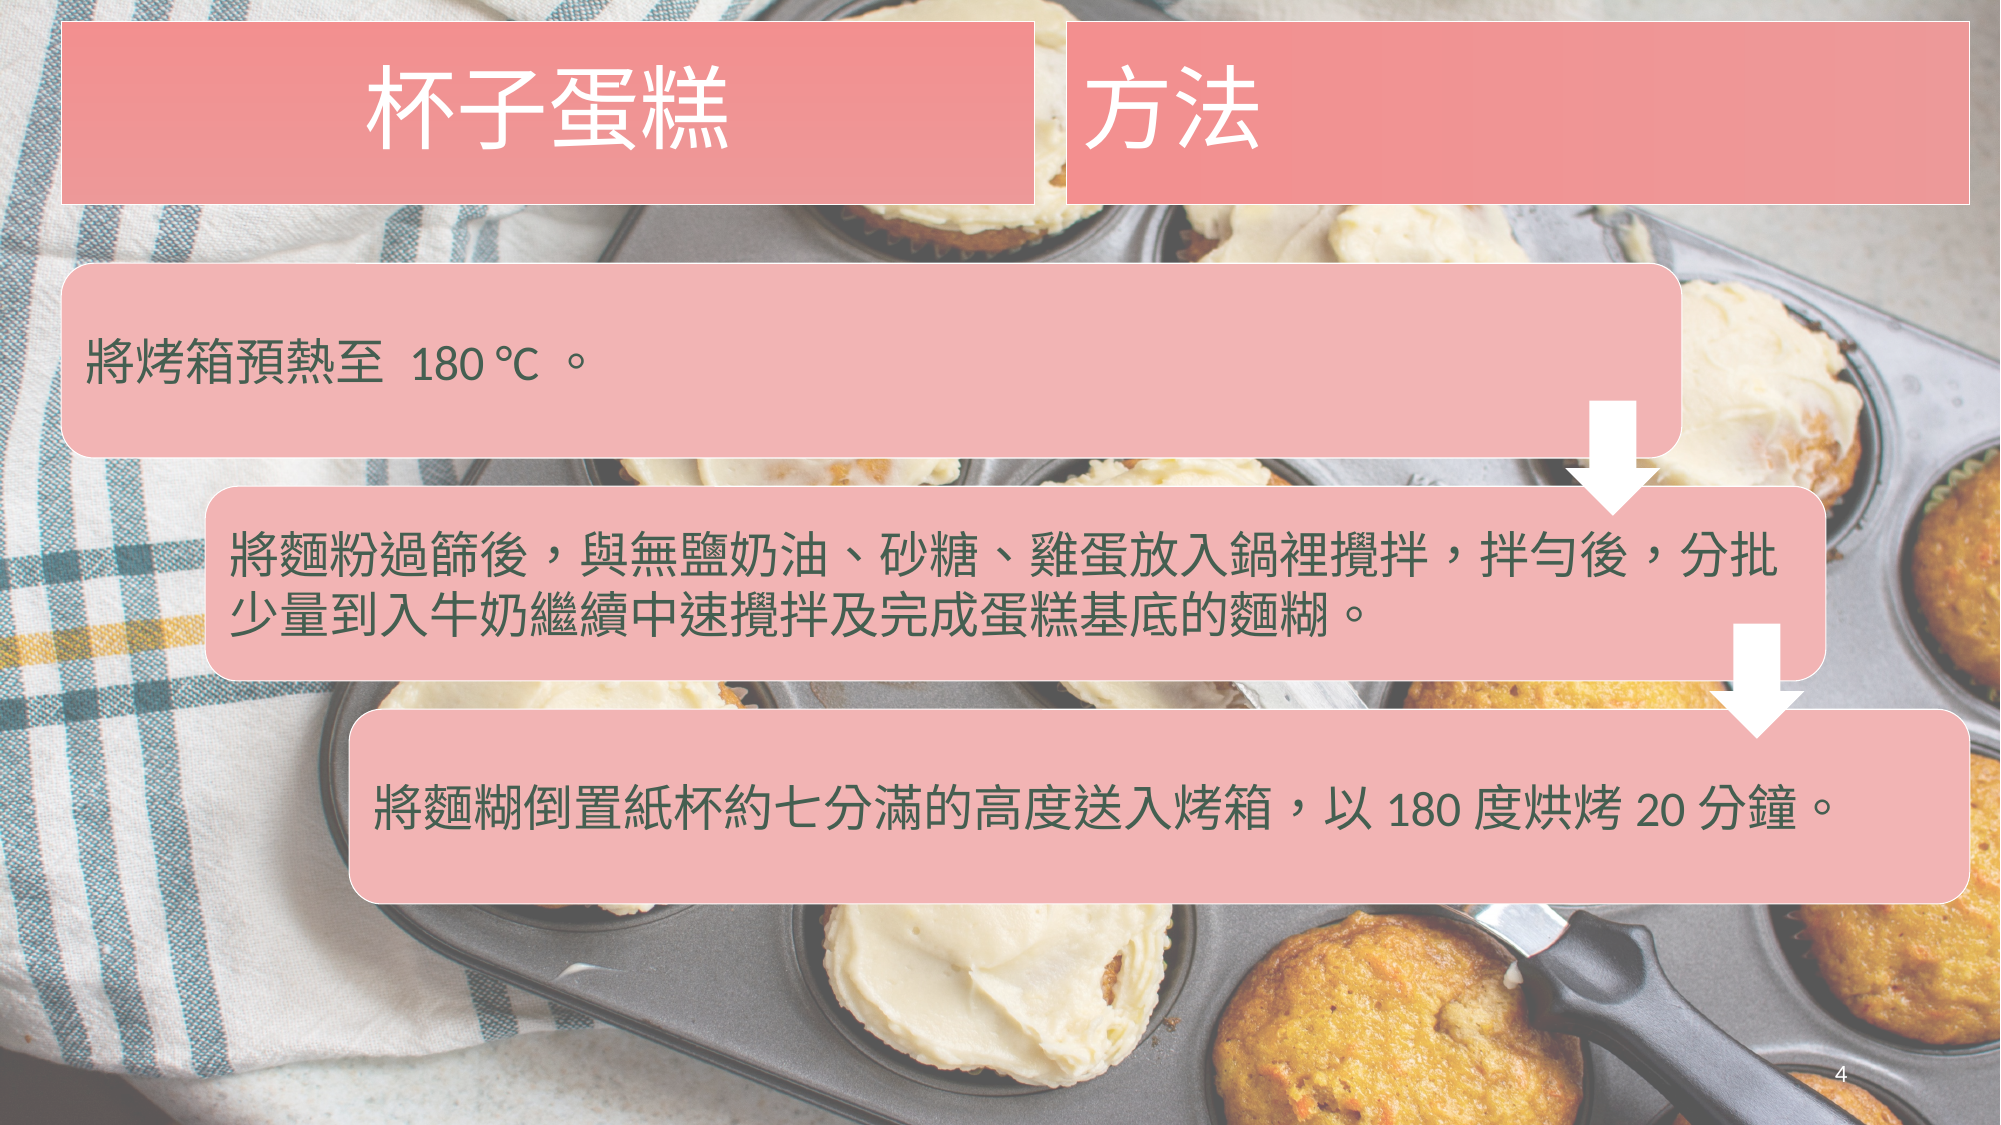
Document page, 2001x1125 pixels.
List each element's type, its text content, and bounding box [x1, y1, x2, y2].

text_box 將麵粉過篩後，與無鹽奶油、砂糖、雞蛋放入鍋裡攪拌，拌勻後，分批少量到入牛奶繼續中速攪拌及完成蛋糕基底的麵糊。 [204, 485, 1827, 682]
slide_number 4 [1412, 1042, 1863, 1103]
text_box 將烤箱預熱至 180 °C。 [60, 262, 1683, 459]
title 方法 [1066, 21, 1970, 205]
text_box [1565, 400, 1661, 516]
text_box 將麵糊倒置紙杯約七分滿的高度送入烤箱，以180度烘烤20分鐘。 [348, 708, 1971, 905]
text_box [1709, 623, 1805, 739]
